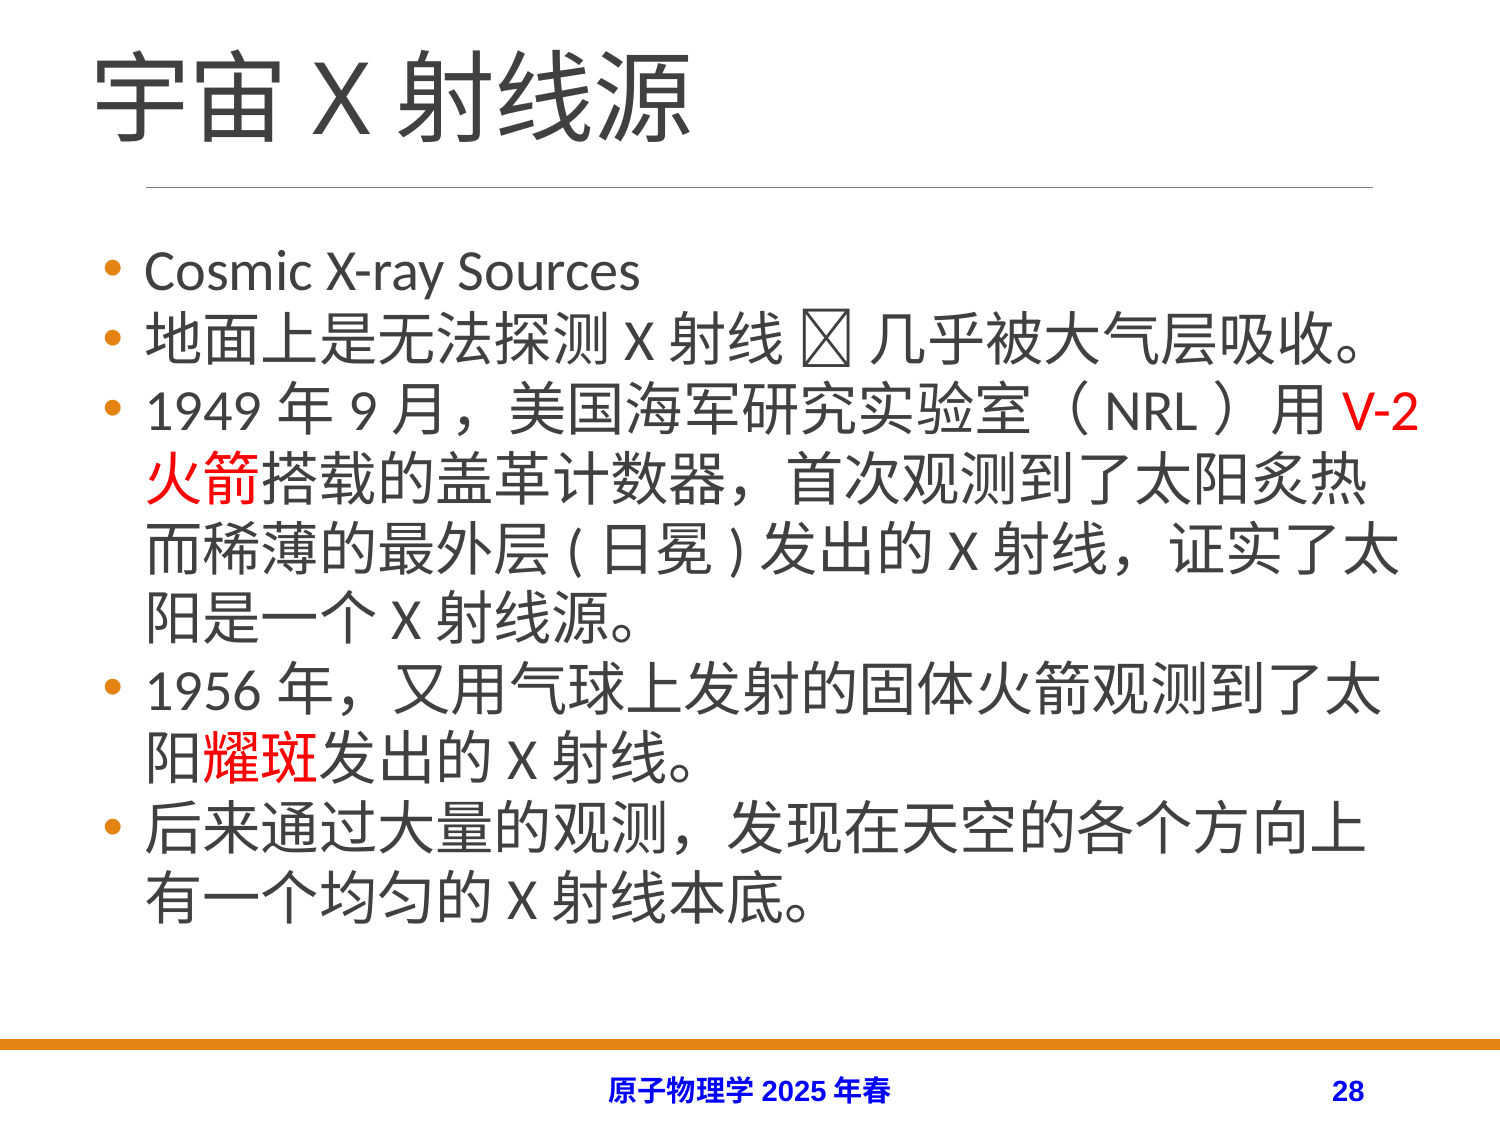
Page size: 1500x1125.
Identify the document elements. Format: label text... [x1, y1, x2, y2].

list Cosmic X-ray Sources 地面上是无法探测X射线  几乎被大气层吸收。 1949年9月，美国海军研究实验室（NRL）用V-2火箭搭载的盖革计数器，首次观测到了太阳炙热而稀薄的最外层(日冕)发出的X射线，证实了太阳是一个X射线源。 1956年，又用气球上发射的固体火箭观测到了太阳耀斑发出的X射线。 后来通过大量的观测，发现在天空的各个方向上有一个均匀的X射线本底。 [99, 224, 1425, 1025]
footer 原子物理学2025年春 [453, 1059, 1047, 1120]
slide_number 28 [1218, 1059, 1380, 1120]
title 宇宙X射线源 [75, 8, 1438, 163]
